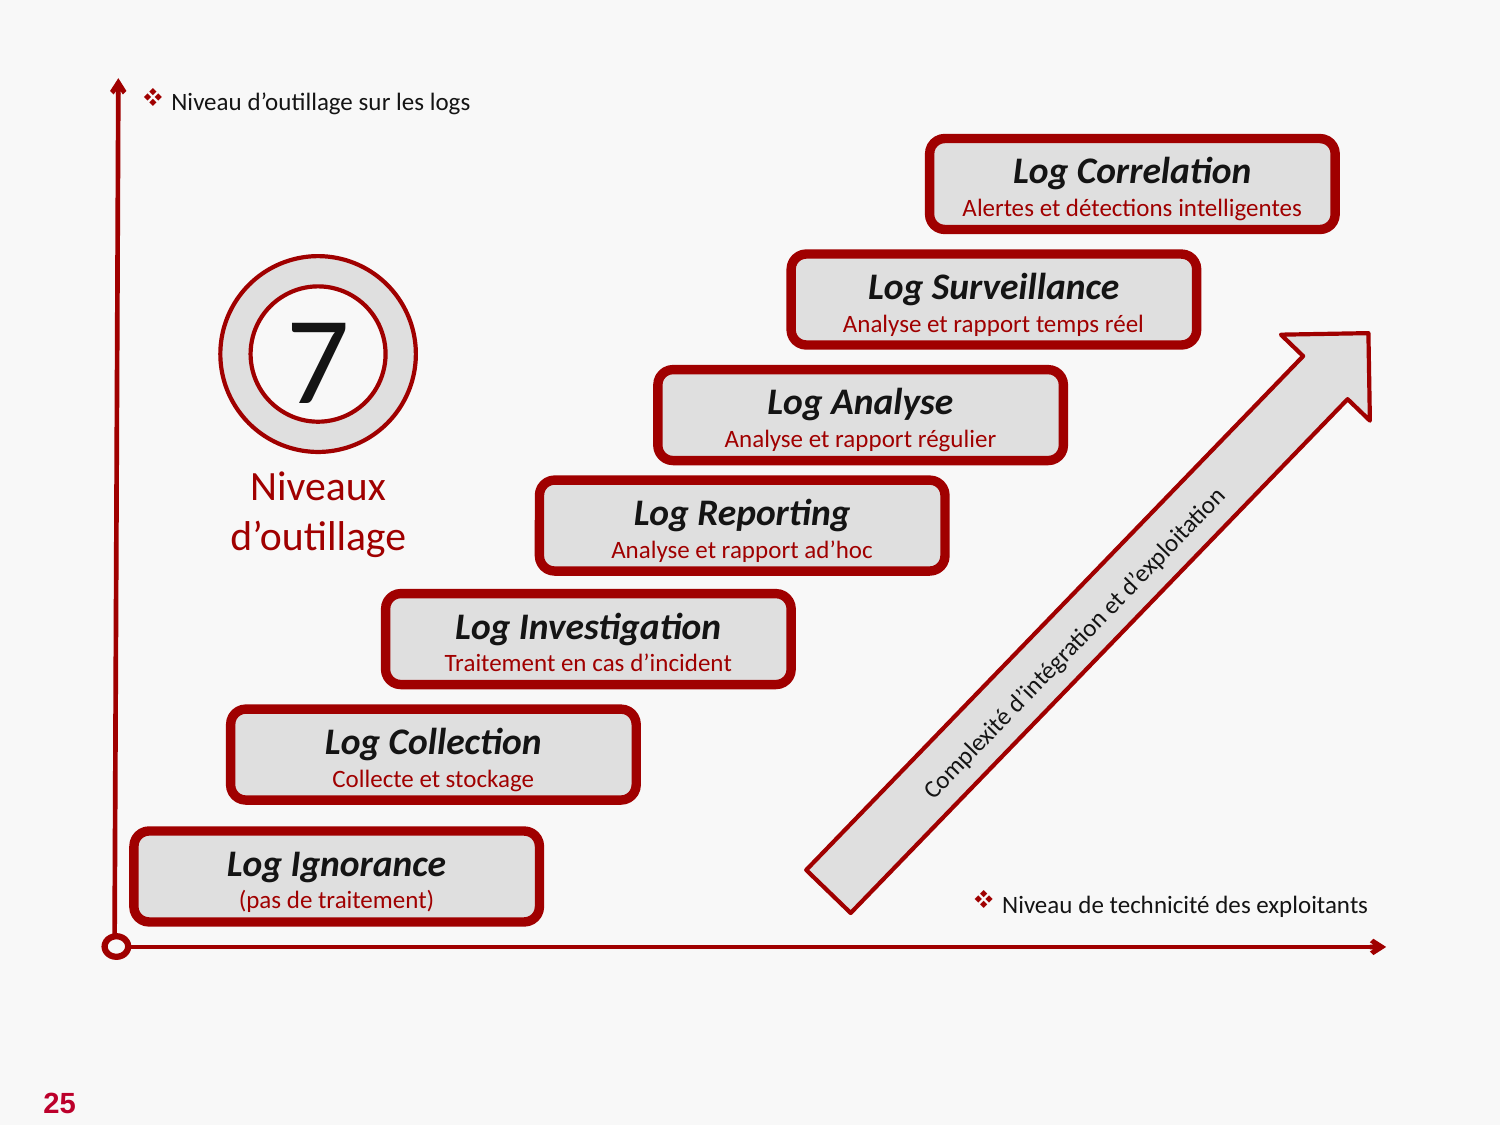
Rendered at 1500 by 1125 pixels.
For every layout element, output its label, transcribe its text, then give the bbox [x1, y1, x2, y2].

text_box Log Collection Collecte et stockage [228, 706, 639, 803]
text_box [114, 77, 119, 948]
text_box Log Correlation Alertes et détections intelligentes [927, 136, 1338, 232]
text_box Log Analyse Analyse et rapport régulier [655, 367, 1066, 463]
text_box Log Ignorance (pas de traitement) [131, 828, 542, 925]
text_box [804, 331, 1342, 916]
text_box Log Reporting Analyse et rapport ad’hoc [537, 477, 948, 574]
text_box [111, 934, 130, 955]
text_box [102, 936, 126, 959]
text_box Niveau de technicité des exploitants [961, 956, 1383, 962]
text_box [124, 936, 131, 946]
text_box Complexité d’intégration et d’exploitation [903, 309, 1448, 868]
text_box 7 [218, 254, 418, 453]
text_box Niveau d’outillage sur les logs [130, 80, 552, 125]
text_box Niveau de technicité des exploitants [961, 882, 1383, 946]
text_box Log Investigation Traitement en cas d’incident [383, 591, 794, 687]
text_box Log Surveillance Analyse et rapport temps réel [789, 251, 1199, 348]
text_box Niveaux d’outillage [190, 453, 446, 523]
